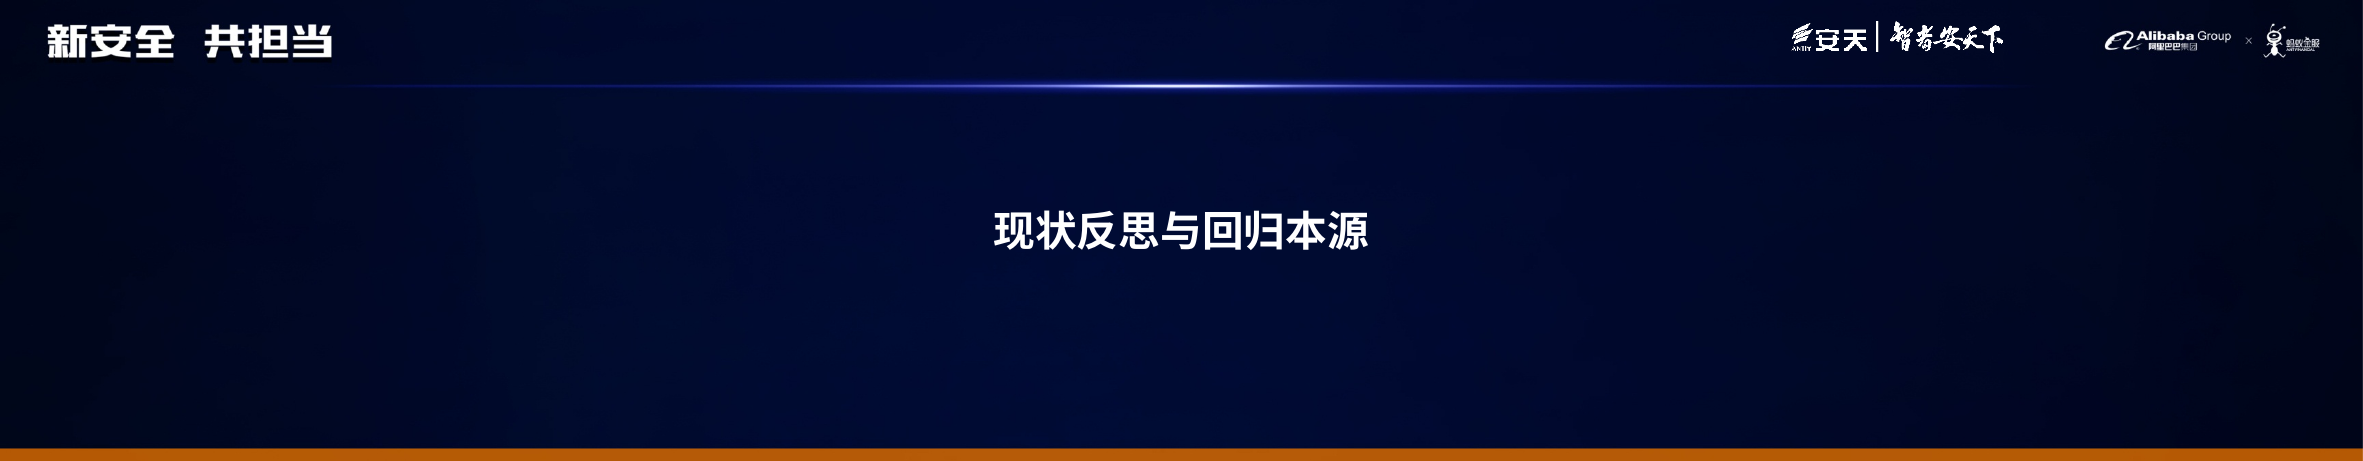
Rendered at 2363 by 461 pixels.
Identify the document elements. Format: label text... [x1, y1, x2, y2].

title 现状反思与回归本源 [383, 191, 1979, 269]
picture [0, 0, 2363, 461]
